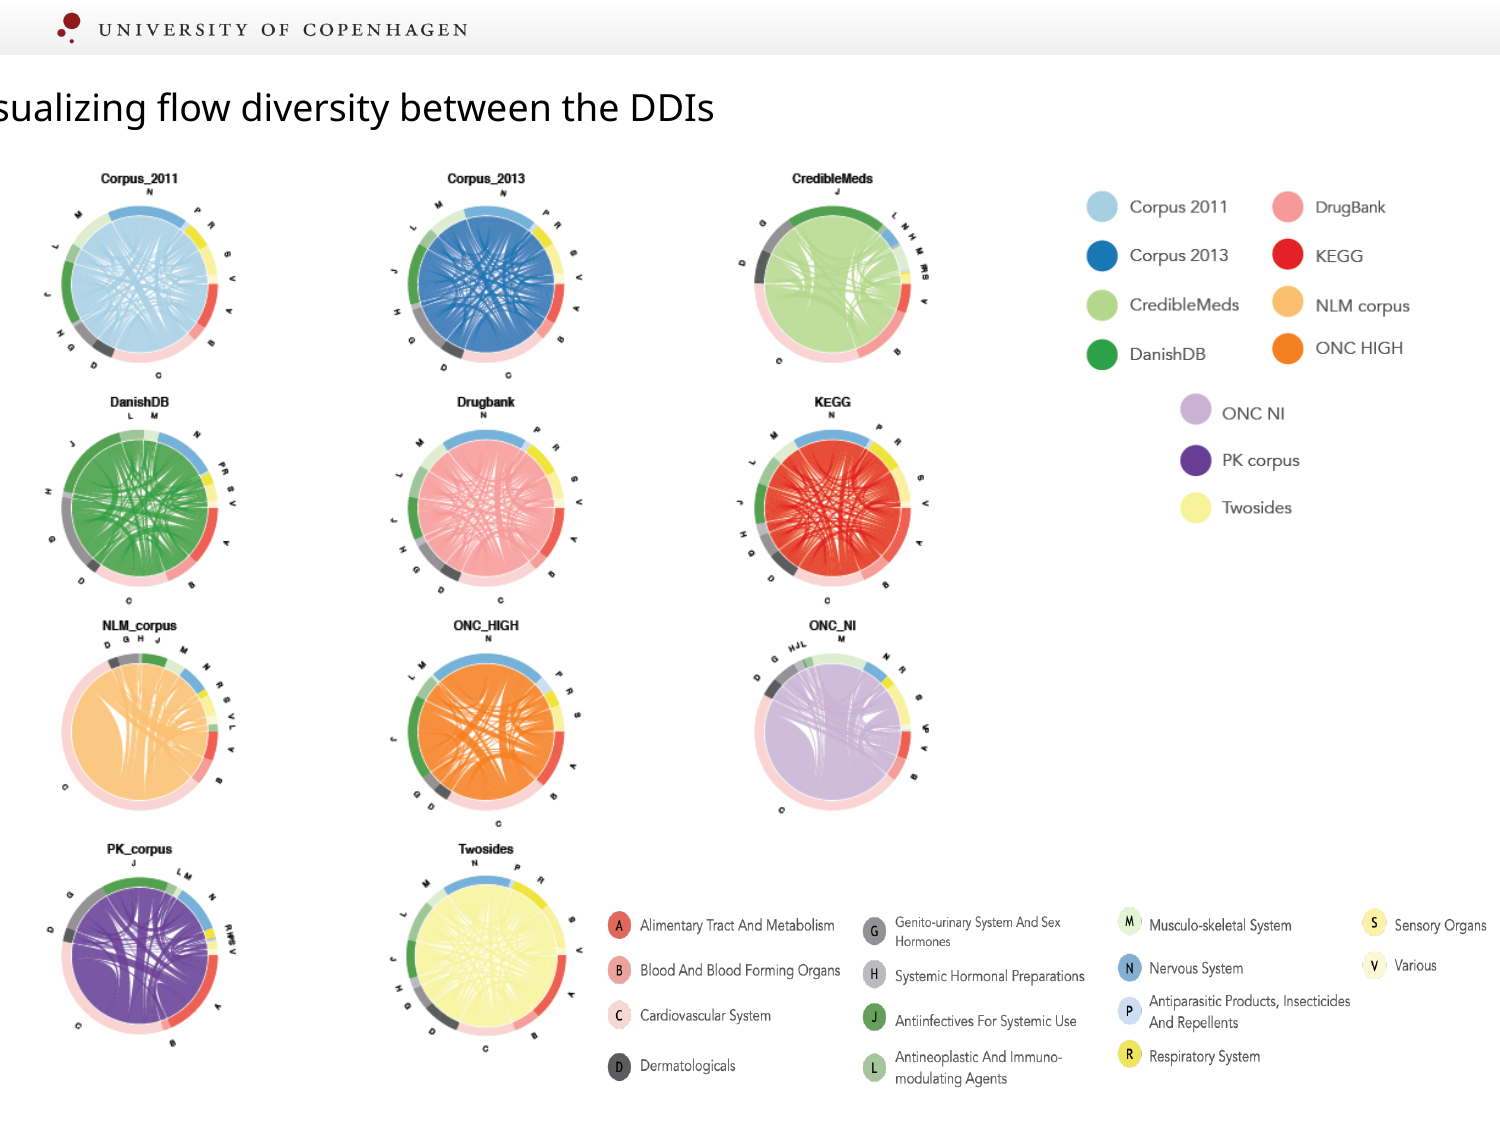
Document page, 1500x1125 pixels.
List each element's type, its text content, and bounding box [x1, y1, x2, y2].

picture [92, 15, 475, 42]
text_box Visualizing flow diversity between the DDIs [0, 76, 731, 137]
picture [1062, 161, 1442, 560]
picture [32, 161, 1490, 1094]
